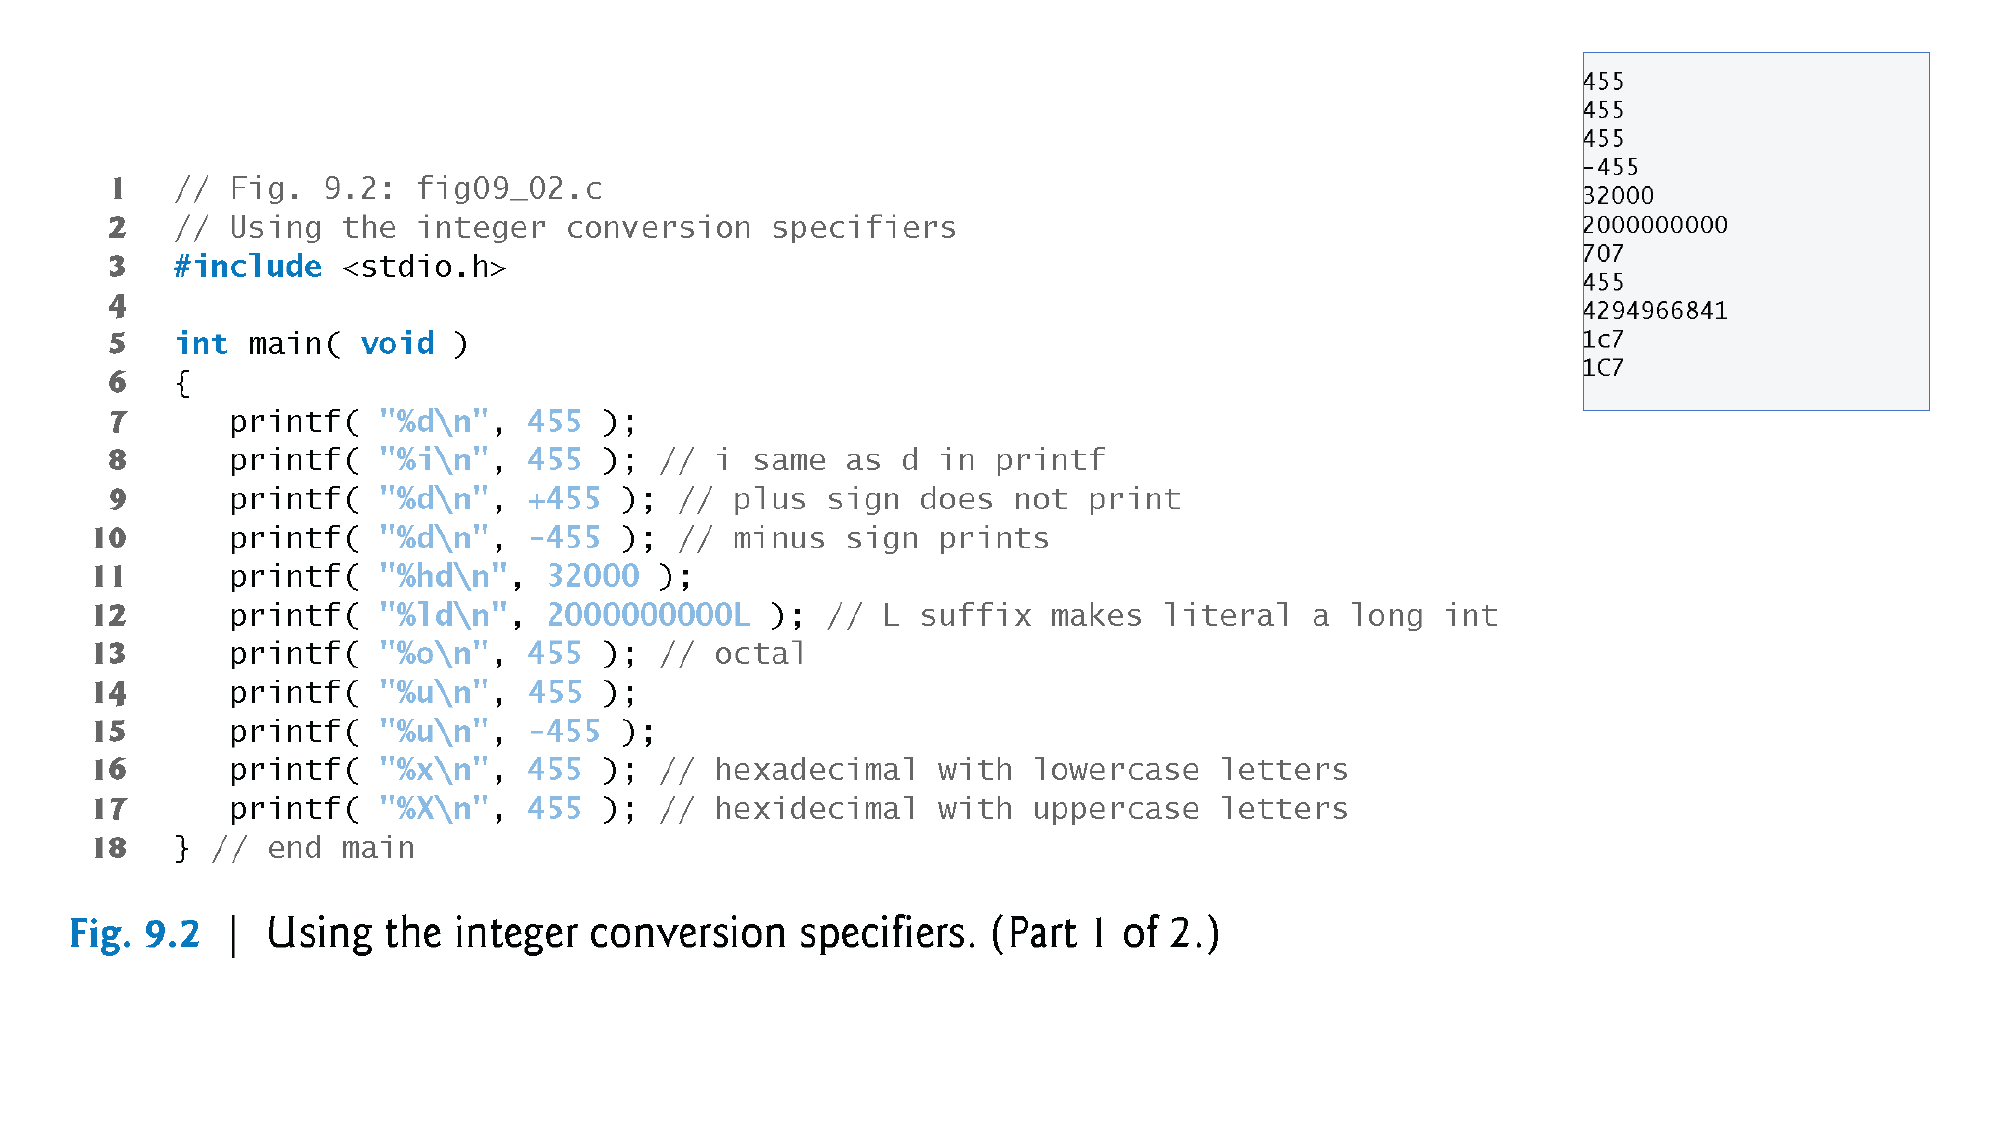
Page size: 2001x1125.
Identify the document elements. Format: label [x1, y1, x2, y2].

picture [70, 143, 1545, 982]
picture [1583, 52, 1930, 411]
